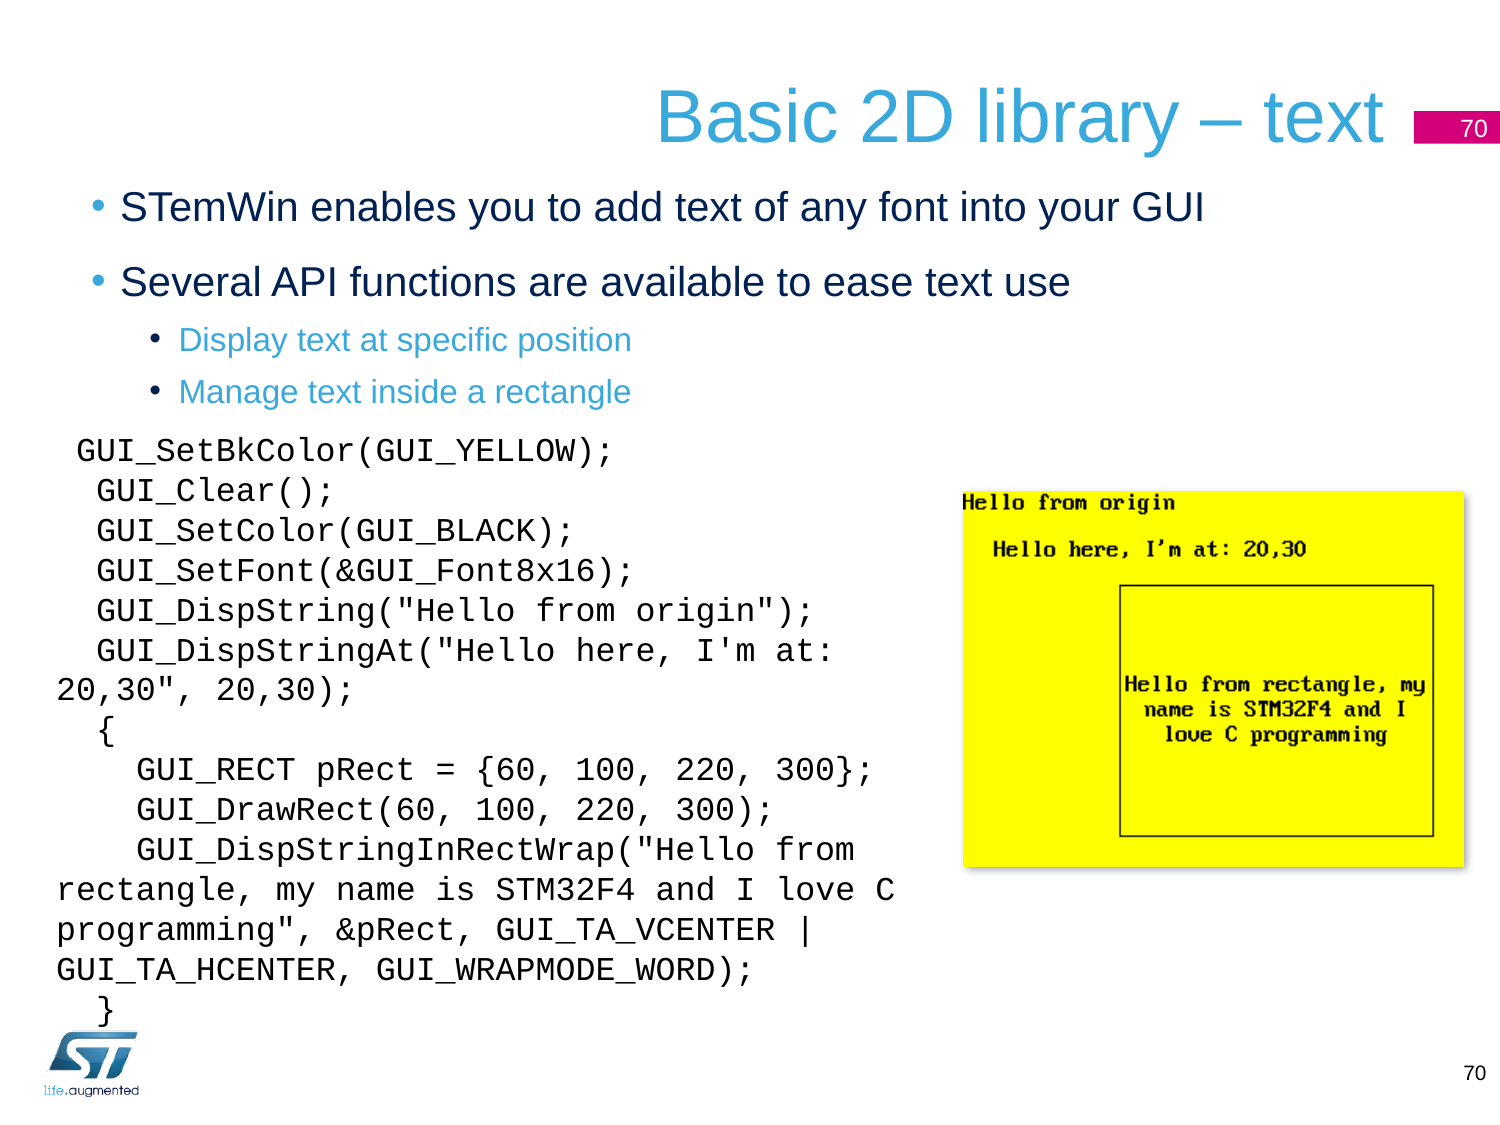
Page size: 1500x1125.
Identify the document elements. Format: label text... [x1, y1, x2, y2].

list STemWin enables you to add text of any font into your GUI Several API functions are available to ease text use Display text at specific position Manage text inside a rectangle [75, 172, 1427, 446]
title Basic 2D library – text [74, 18, 1400, 207]
picture [963, 491, 1464, 867]
slide_number 70 [1413, 111, 1500, 144]
picture [36, 1022, 147, 1103]
text_box 70 [1426, 1046, 1500, 1092]
text_box GUI_SetBkColor(GUI_YELLOW); GUI_Clear(); GUI_SetColor(GUI_BLACK); GUI_SetFont(&GUI_Font8x16); GUI_DispString("Hello from origin"); GUI_DispStringAt("Hello here, I'm at: 20,30", 20,30); { GUI_RECT pRect = {60, 100, 220, 300}; GUI_DrawRect(60, 100, 220, 300); GUI_DispStringInRectWrap("Hello from rectangle, my name is STM32F4 and I love C programming", &pRect, GUI_TA_VCENTER | GUI_TA_HCENTER, GUI_WRAPMODE_WORD); } [41, 420, 987, 1035]
